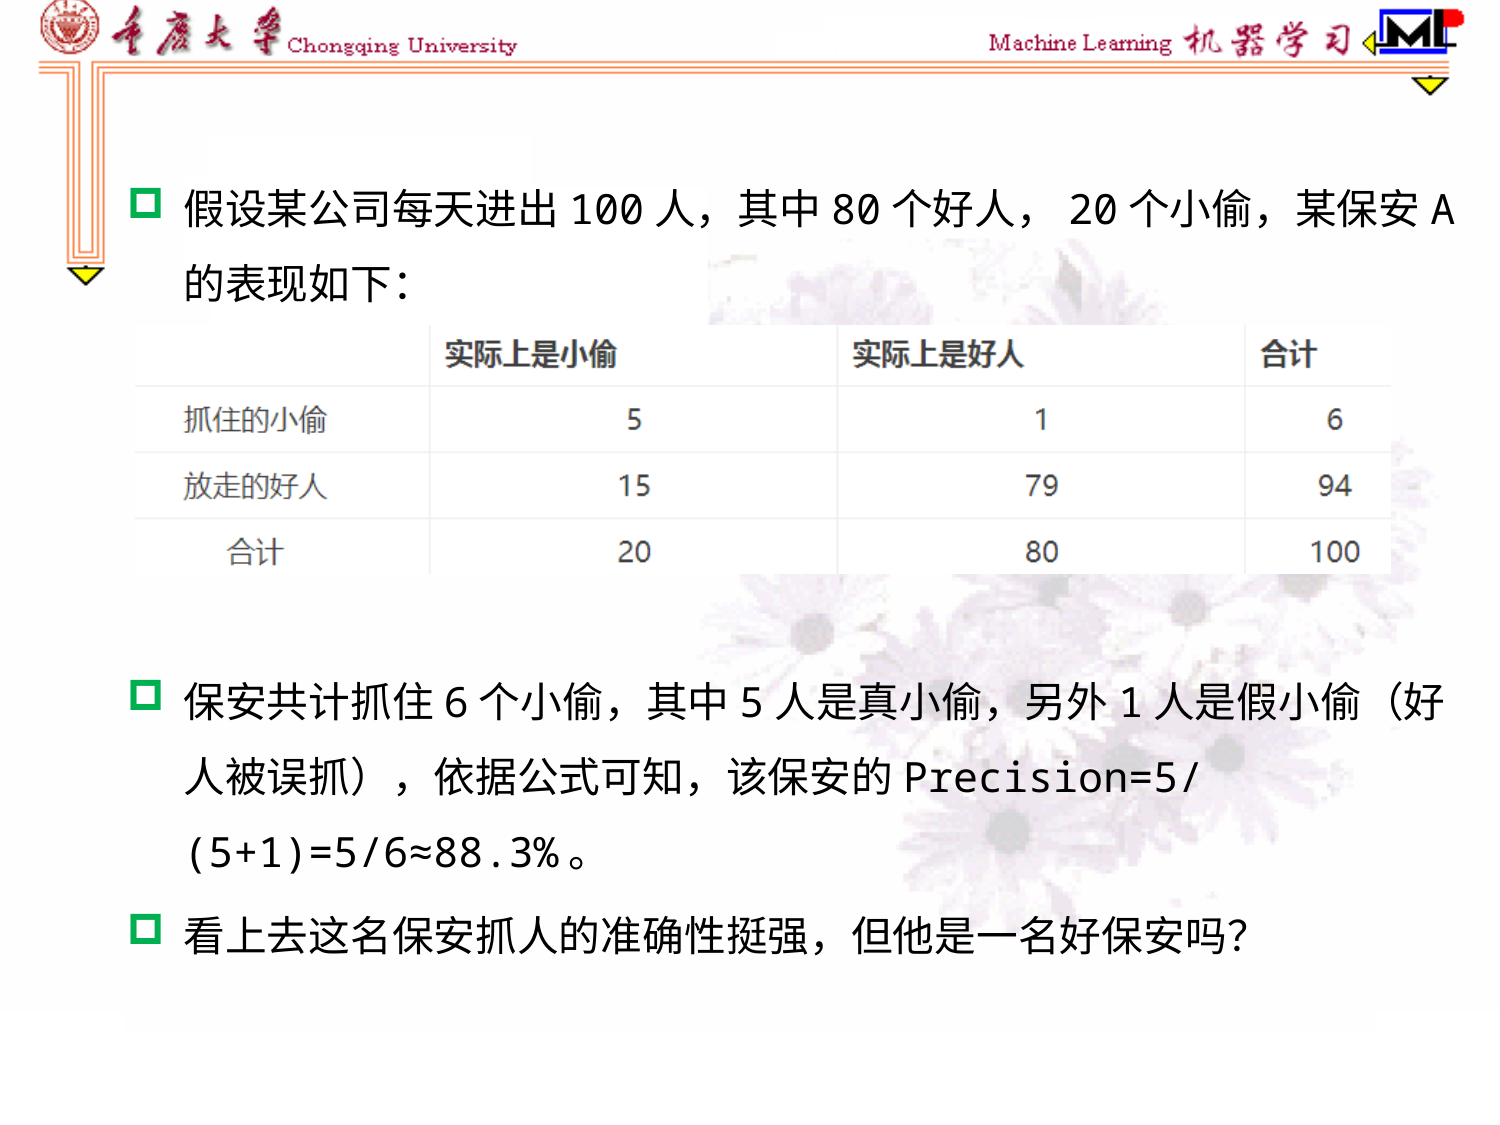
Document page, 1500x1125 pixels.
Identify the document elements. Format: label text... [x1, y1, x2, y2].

list 假设某公司每天进出100人，其中80个好人，20个小偷，某保安A的表现如下： 保安共计抓住6个小偷，其中5人是真小偷，另外1人是假小偷（好人被误抓），依据公式可知，该保安的Precision=5/(5+1)=5/6≈88.3%。 看上去这名保安抓人的准确性挺强，但他是一名好保安吗？ [112, 150, 1471, 1000]
picture [0, 0, 1500, 1032]
